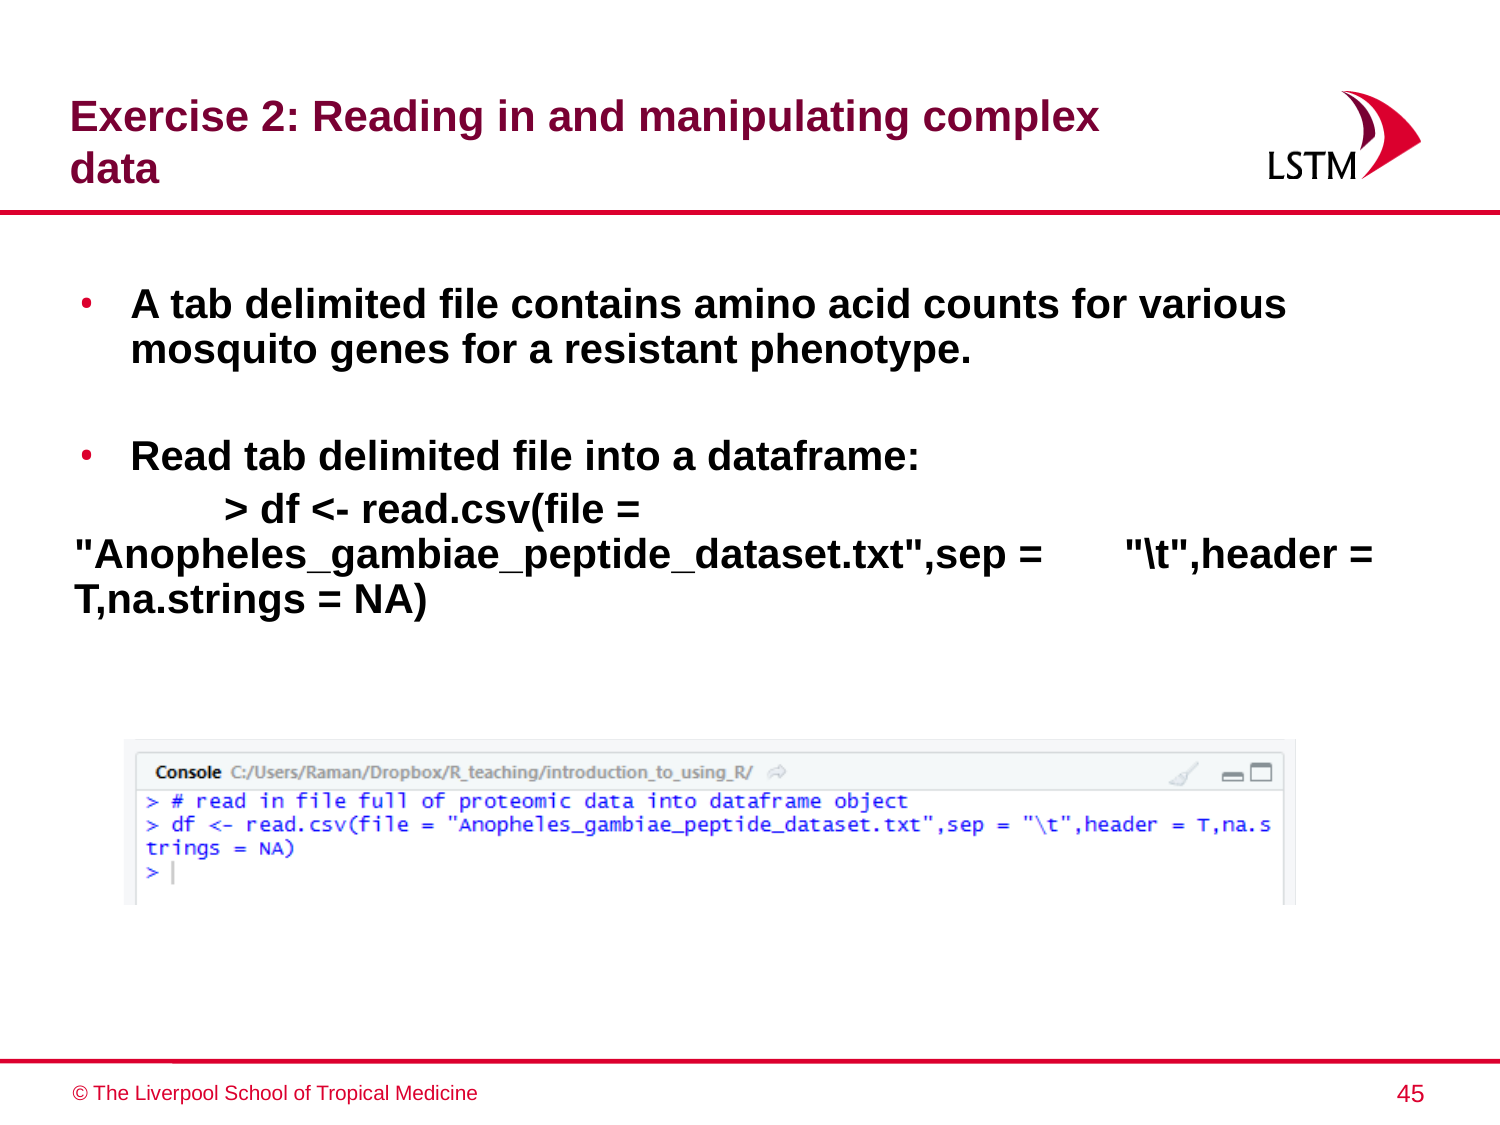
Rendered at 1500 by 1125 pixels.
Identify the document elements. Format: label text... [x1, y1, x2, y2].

list A tab delimited file contains amino acid counts for various mosquito genes for a resistant phenotype. Read tab delimited file into a dataframe: > df <- read.csv(file = "Anopheles_gambiae_peptide_dataset.txt",sep = "\t",header = T,na.strings = NA) [58, 274, 1413, 1013]
picture [123, 739, 1297, 906]
title Exercise 2: Reading in and manipulating complex data [54, 99, 1118, 201]
picture [1269, 91, 1421, 179]
